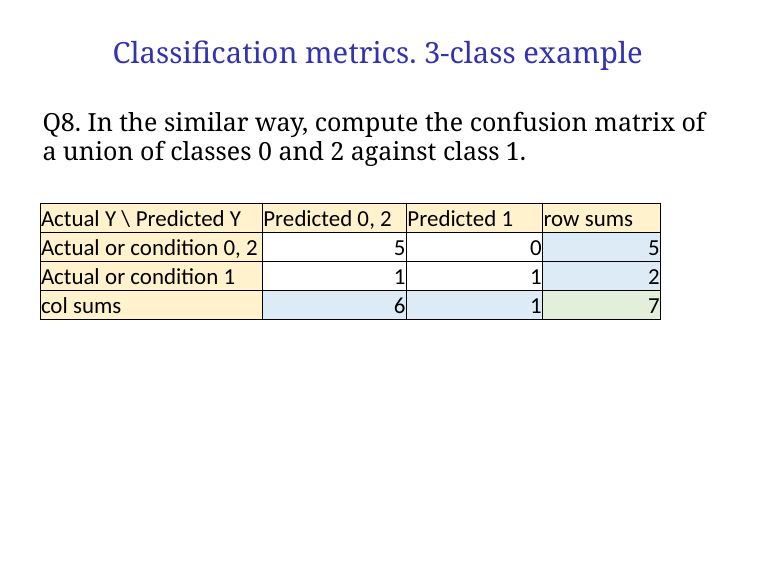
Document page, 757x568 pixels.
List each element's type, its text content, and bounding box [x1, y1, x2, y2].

table_cell 6 [263, 291, 406, 319]
title Classification metrics. 3-class example [0, 34, 757, 70]
table_cell 1 [407, 262, 542, 290]
table_header Predicted 1 [407, 204, 542, 232]
table_header Predicted 0, 2 [263, 204, 406, 232]
table_cell 7 [543, 291, 660, 319]
table_header Actual Y \ Predicted Y [41, 204, 262, 232]
text_box Q8. In the similar way, compute the confusion matrix of a union of classes 0 and 2 against class 1. [27, 98, 734, 174]
table_cell 5 [543, 233, 660, 261]
table_cell 2 [543, 262, 660, 290]
table_cell 1 [263, 262, 406, 290]
table_header row sums [543, 204, 660, 232]
table_cell 5 [263, 233, 406, 261]
table_cell col sums [41, 291, 262, 319]
table_cell 0 [407, 233, 542, 261]
table_cell Actual or condition 0, 2 [41, 233, 262, 261]
table_cell Actual or condition 1 [41, 262, 262, 290]
table_cell 1 [407, 291, 542, 319]
